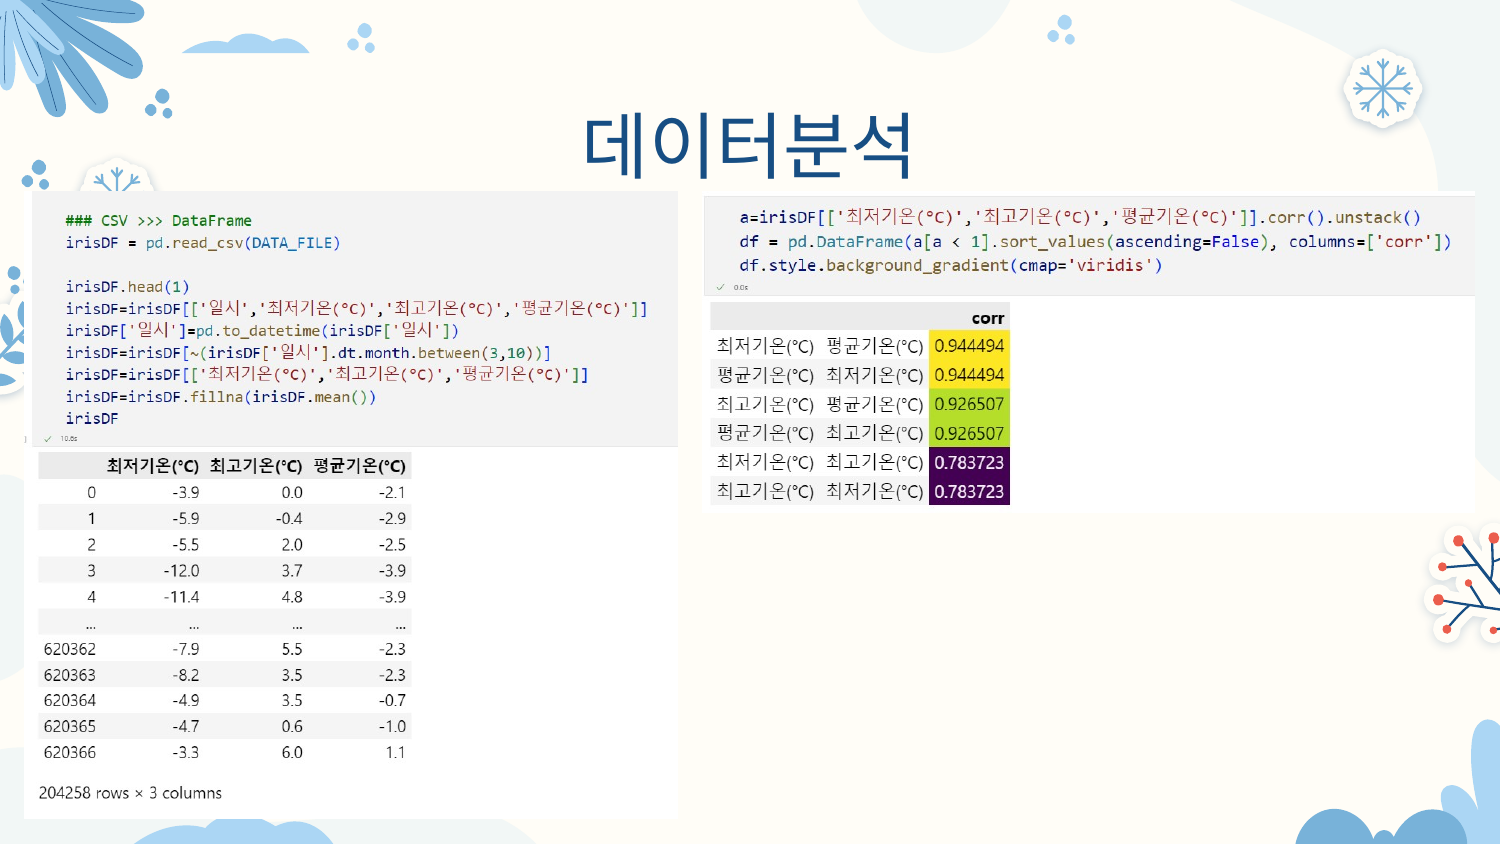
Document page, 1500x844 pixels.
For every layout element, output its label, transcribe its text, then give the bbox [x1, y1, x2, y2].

picture [701, 191, 1476, 513]
picture [24, 191, 678, 819]
title 데이터분석 [118, 72, 1382, 167]
